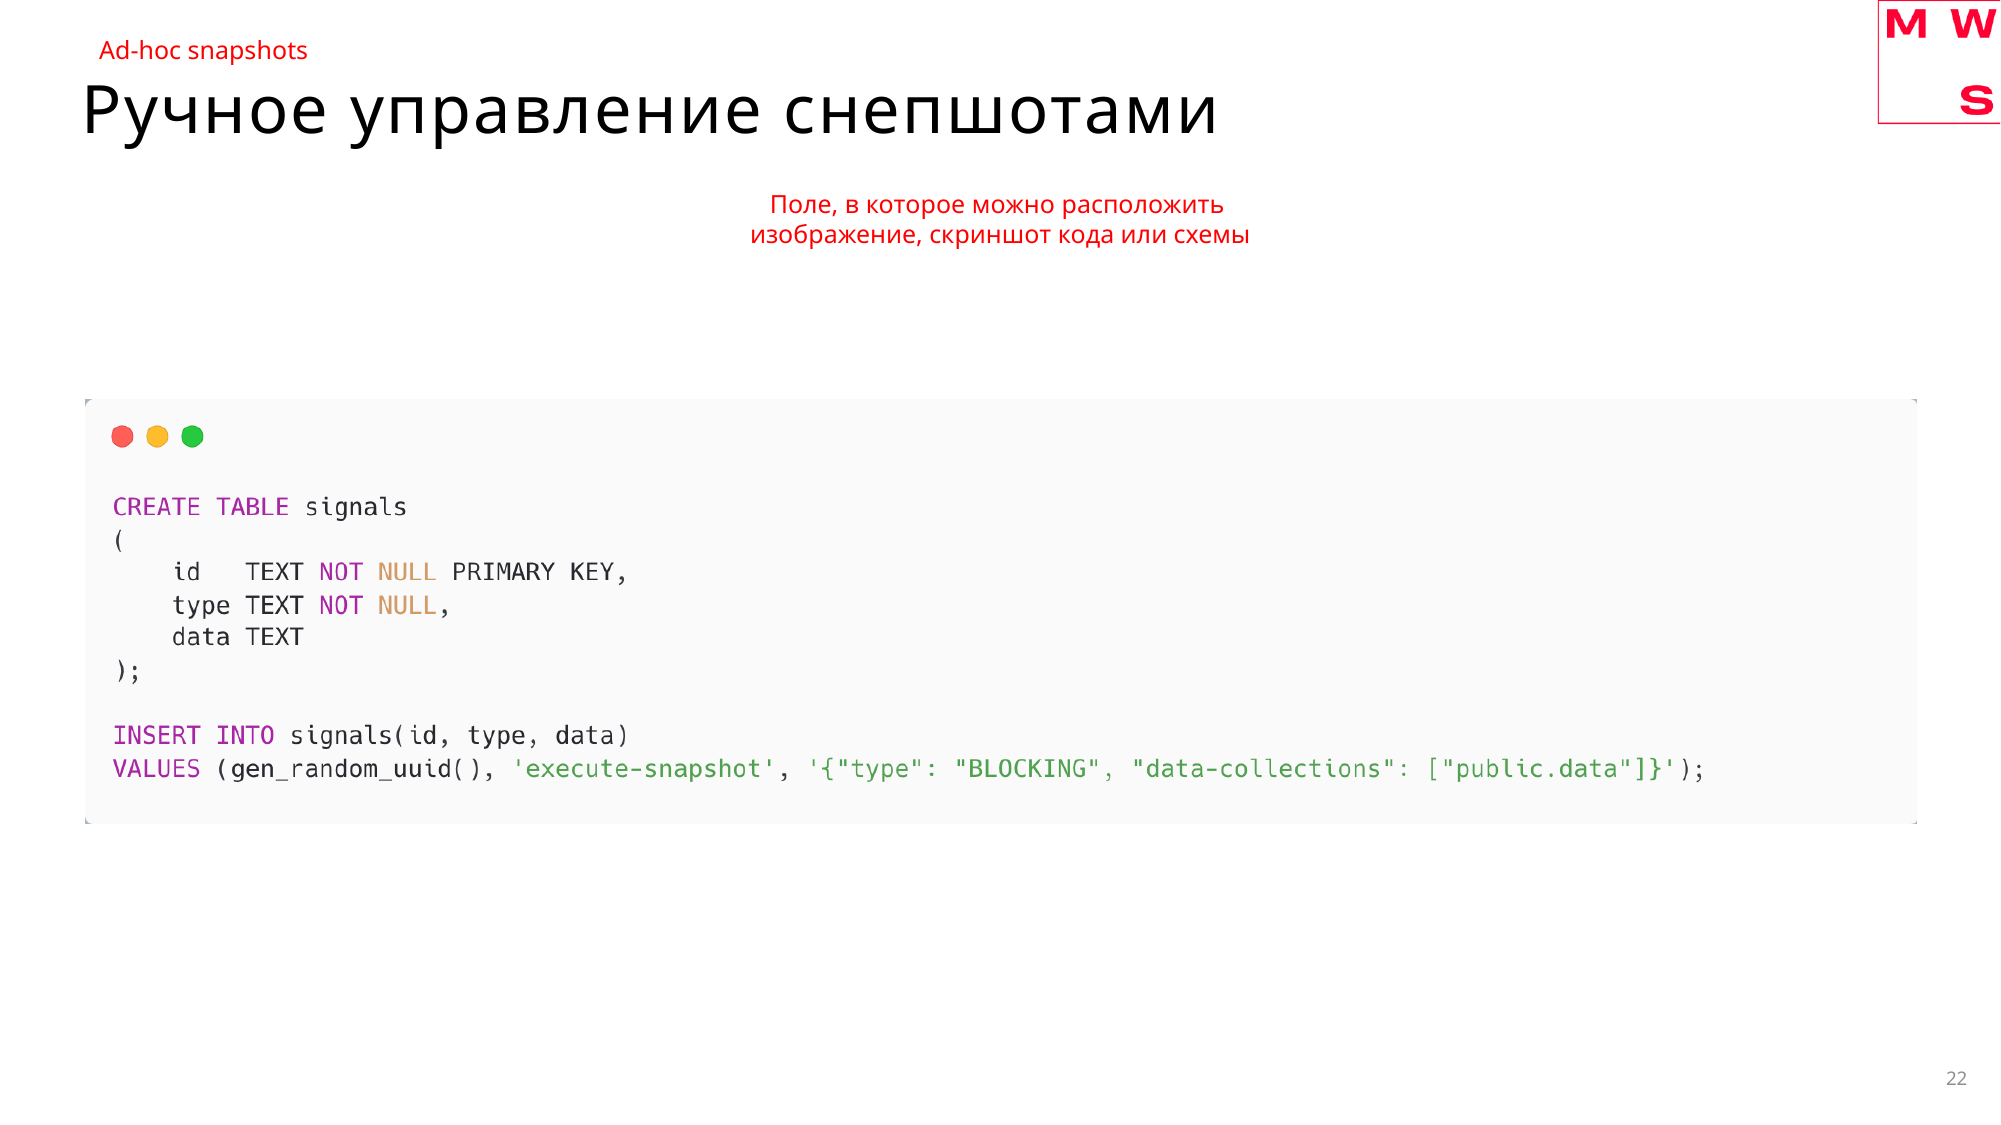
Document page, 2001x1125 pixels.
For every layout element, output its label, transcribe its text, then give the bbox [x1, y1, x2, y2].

text_box Ad-hoc snapshots [83, 26, 1849, 75]
title Ручное управление снепшотами [81, 75, 1847, 135]
slide_number 22 [1882, 1067, 1968, 1097]
picture [84, 180, 1917, 1042]
picture [1876, 0, 2001, 125]
